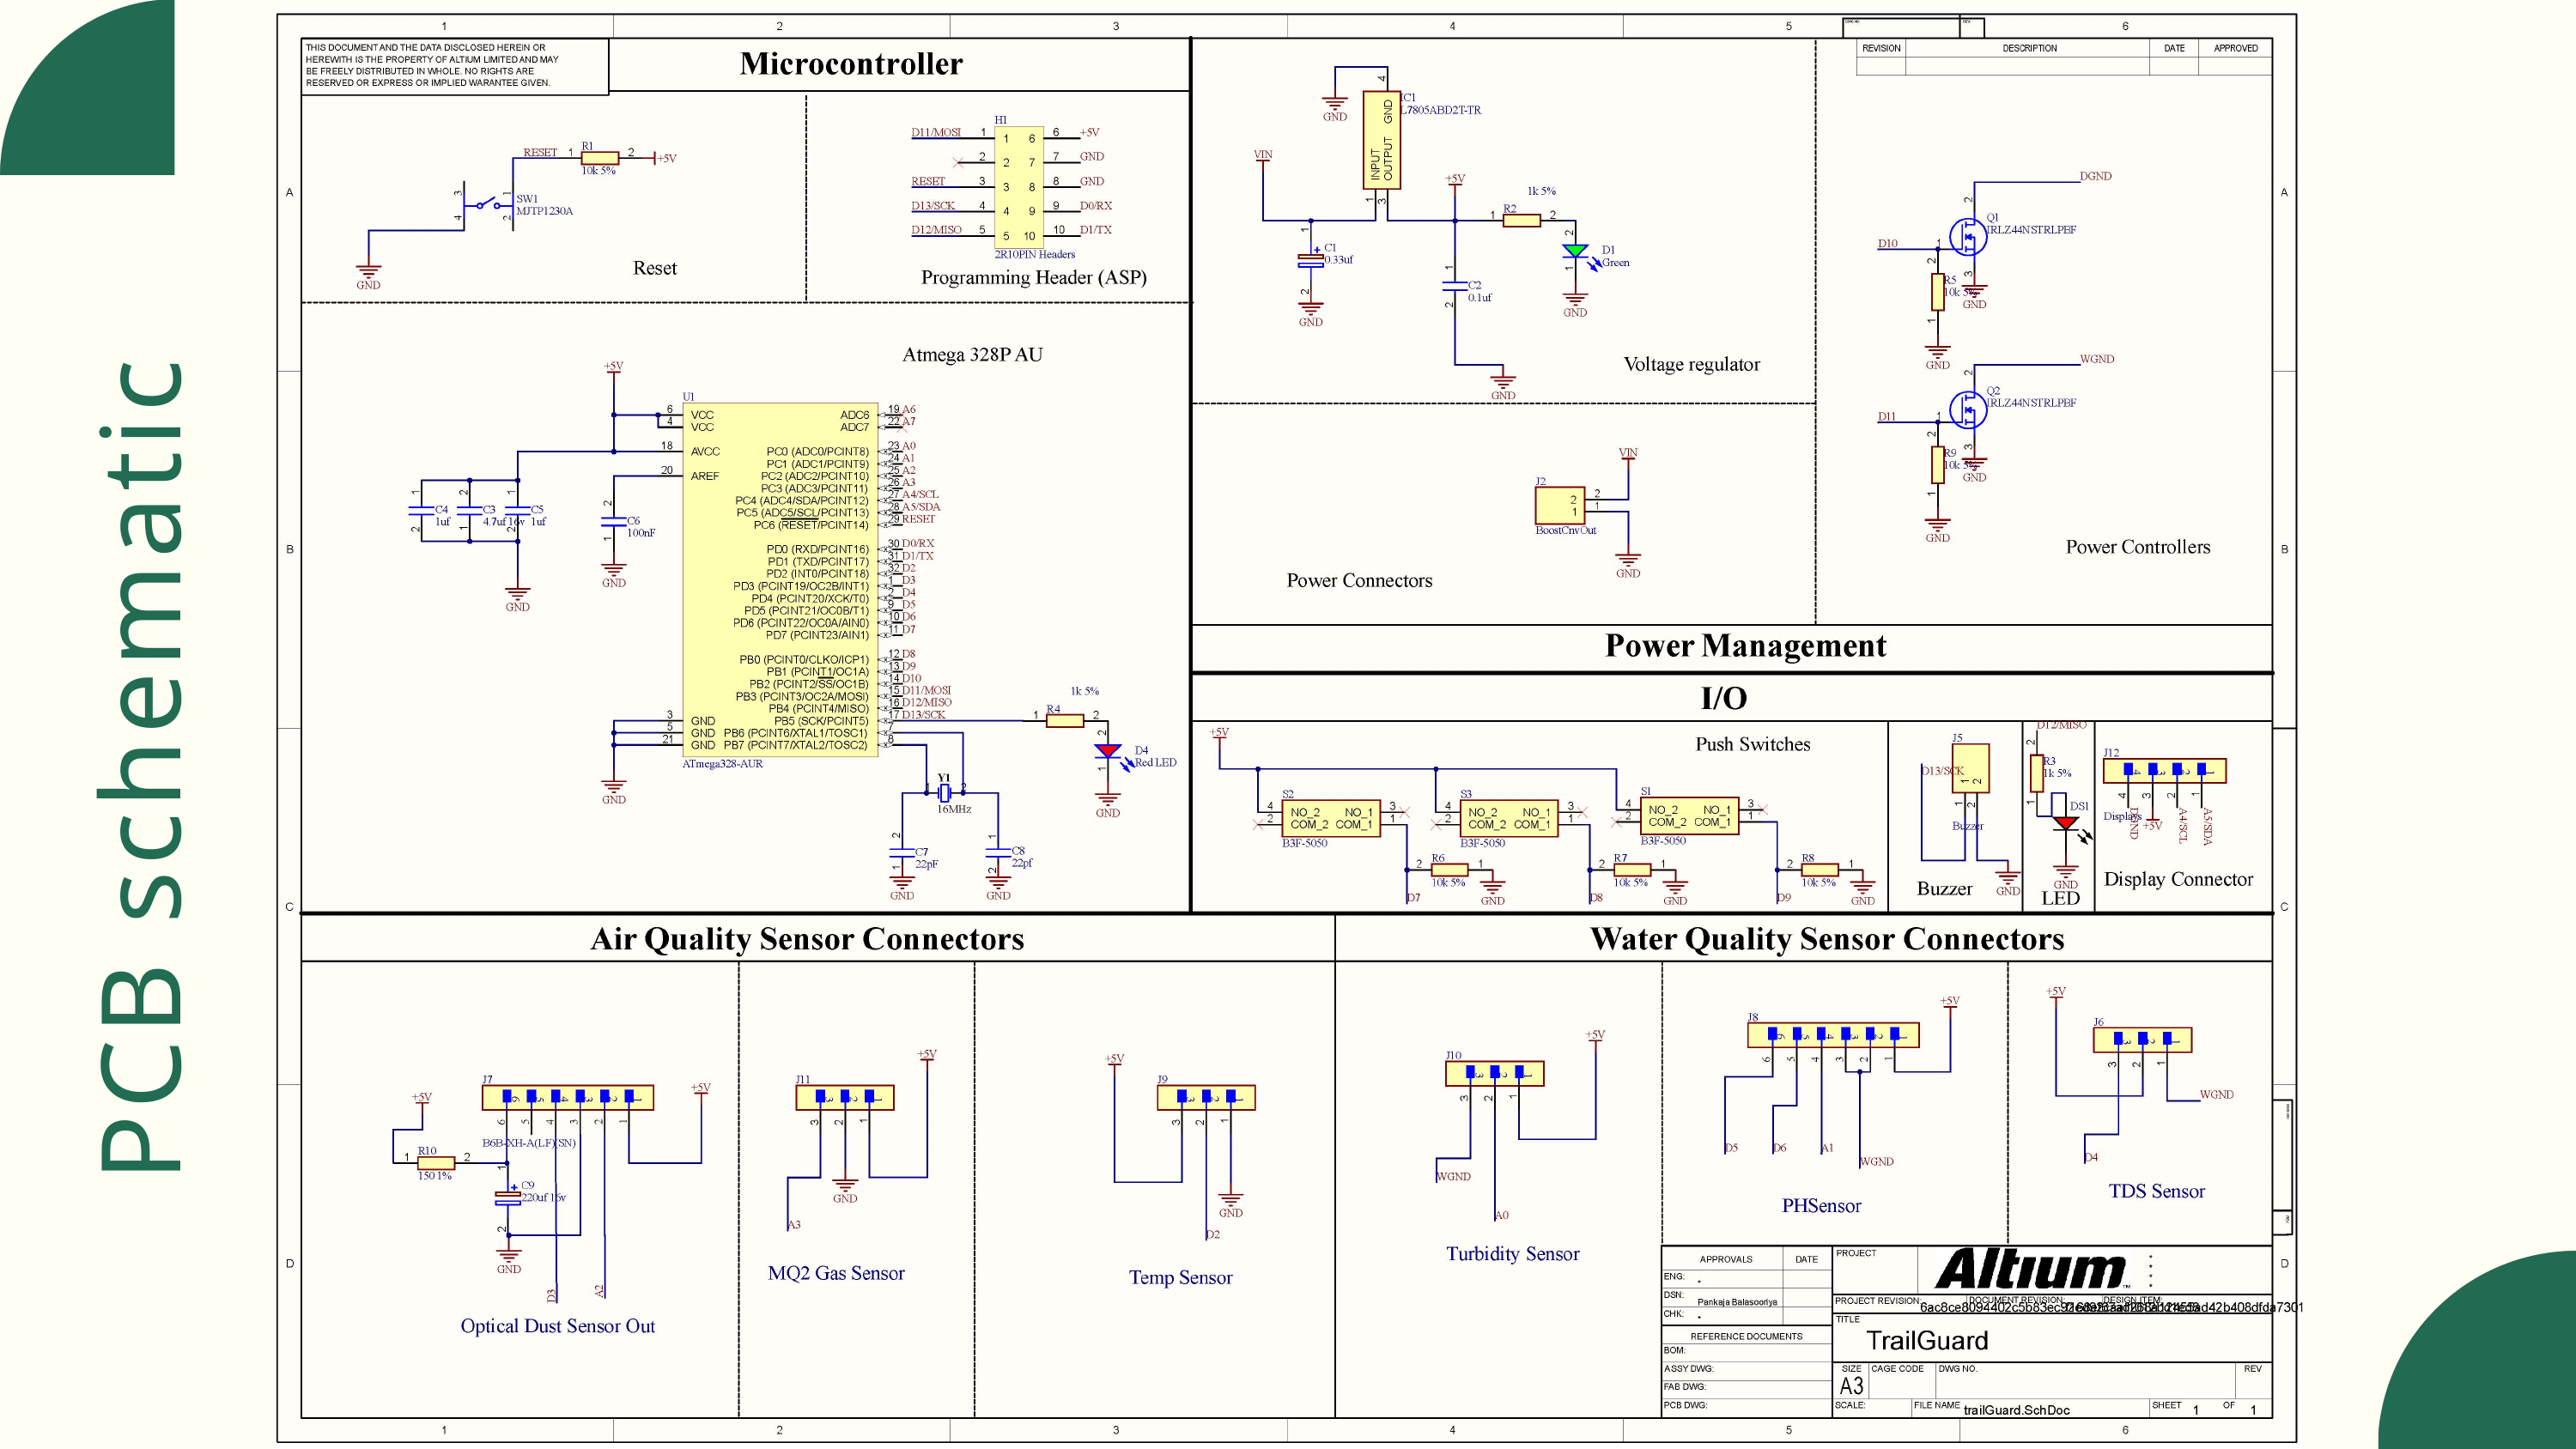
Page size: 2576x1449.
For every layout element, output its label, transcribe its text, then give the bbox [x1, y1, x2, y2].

text_box [2378, 1251, 2576, 1449]
text_box PCB schematic [48, 48, 203, 1449]
text_box [0, 0, 175, 175]
picture [273, 7, 2303, 1449]
